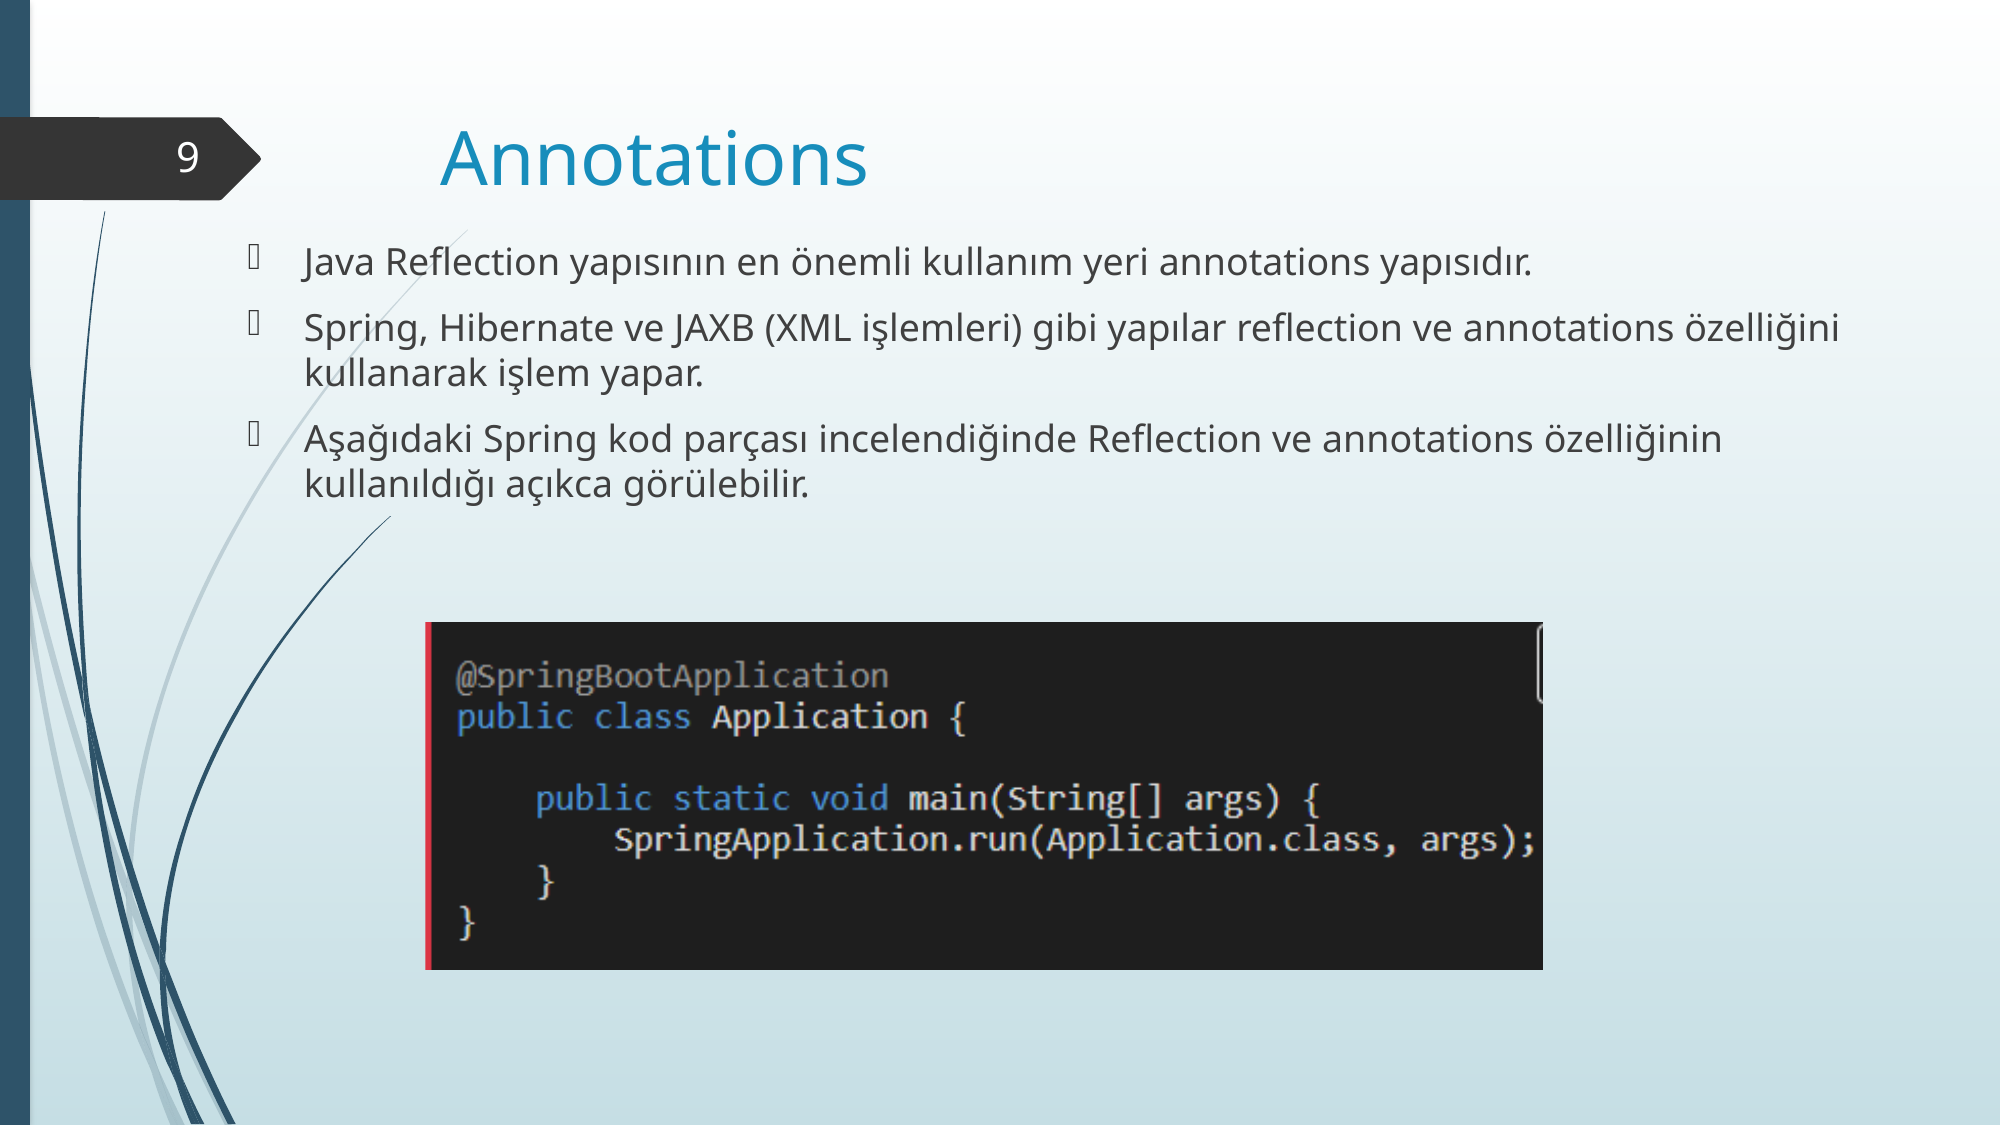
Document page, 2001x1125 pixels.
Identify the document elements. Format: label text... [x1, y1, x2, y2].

title Annotations [425, 102, 1888, 230]
slide_number 9 [87, 129, 216, 190]
list Java Reflection yapısının en önemli kullanım yeri annotations yapısıdır. Spring, Hibernate ve JAXB (XML işlemleri) gibi yapılar reflection ve annotations özelliğini kullanarak işlem yapar. Aşağıdaki Spring kod parçası incelendiğinde Reflection ve annotations özelliğinin kullanıldığı açıkca görülebilir. [232, 230, 1888, 602]
picture [425, 622, 1544, 970]
